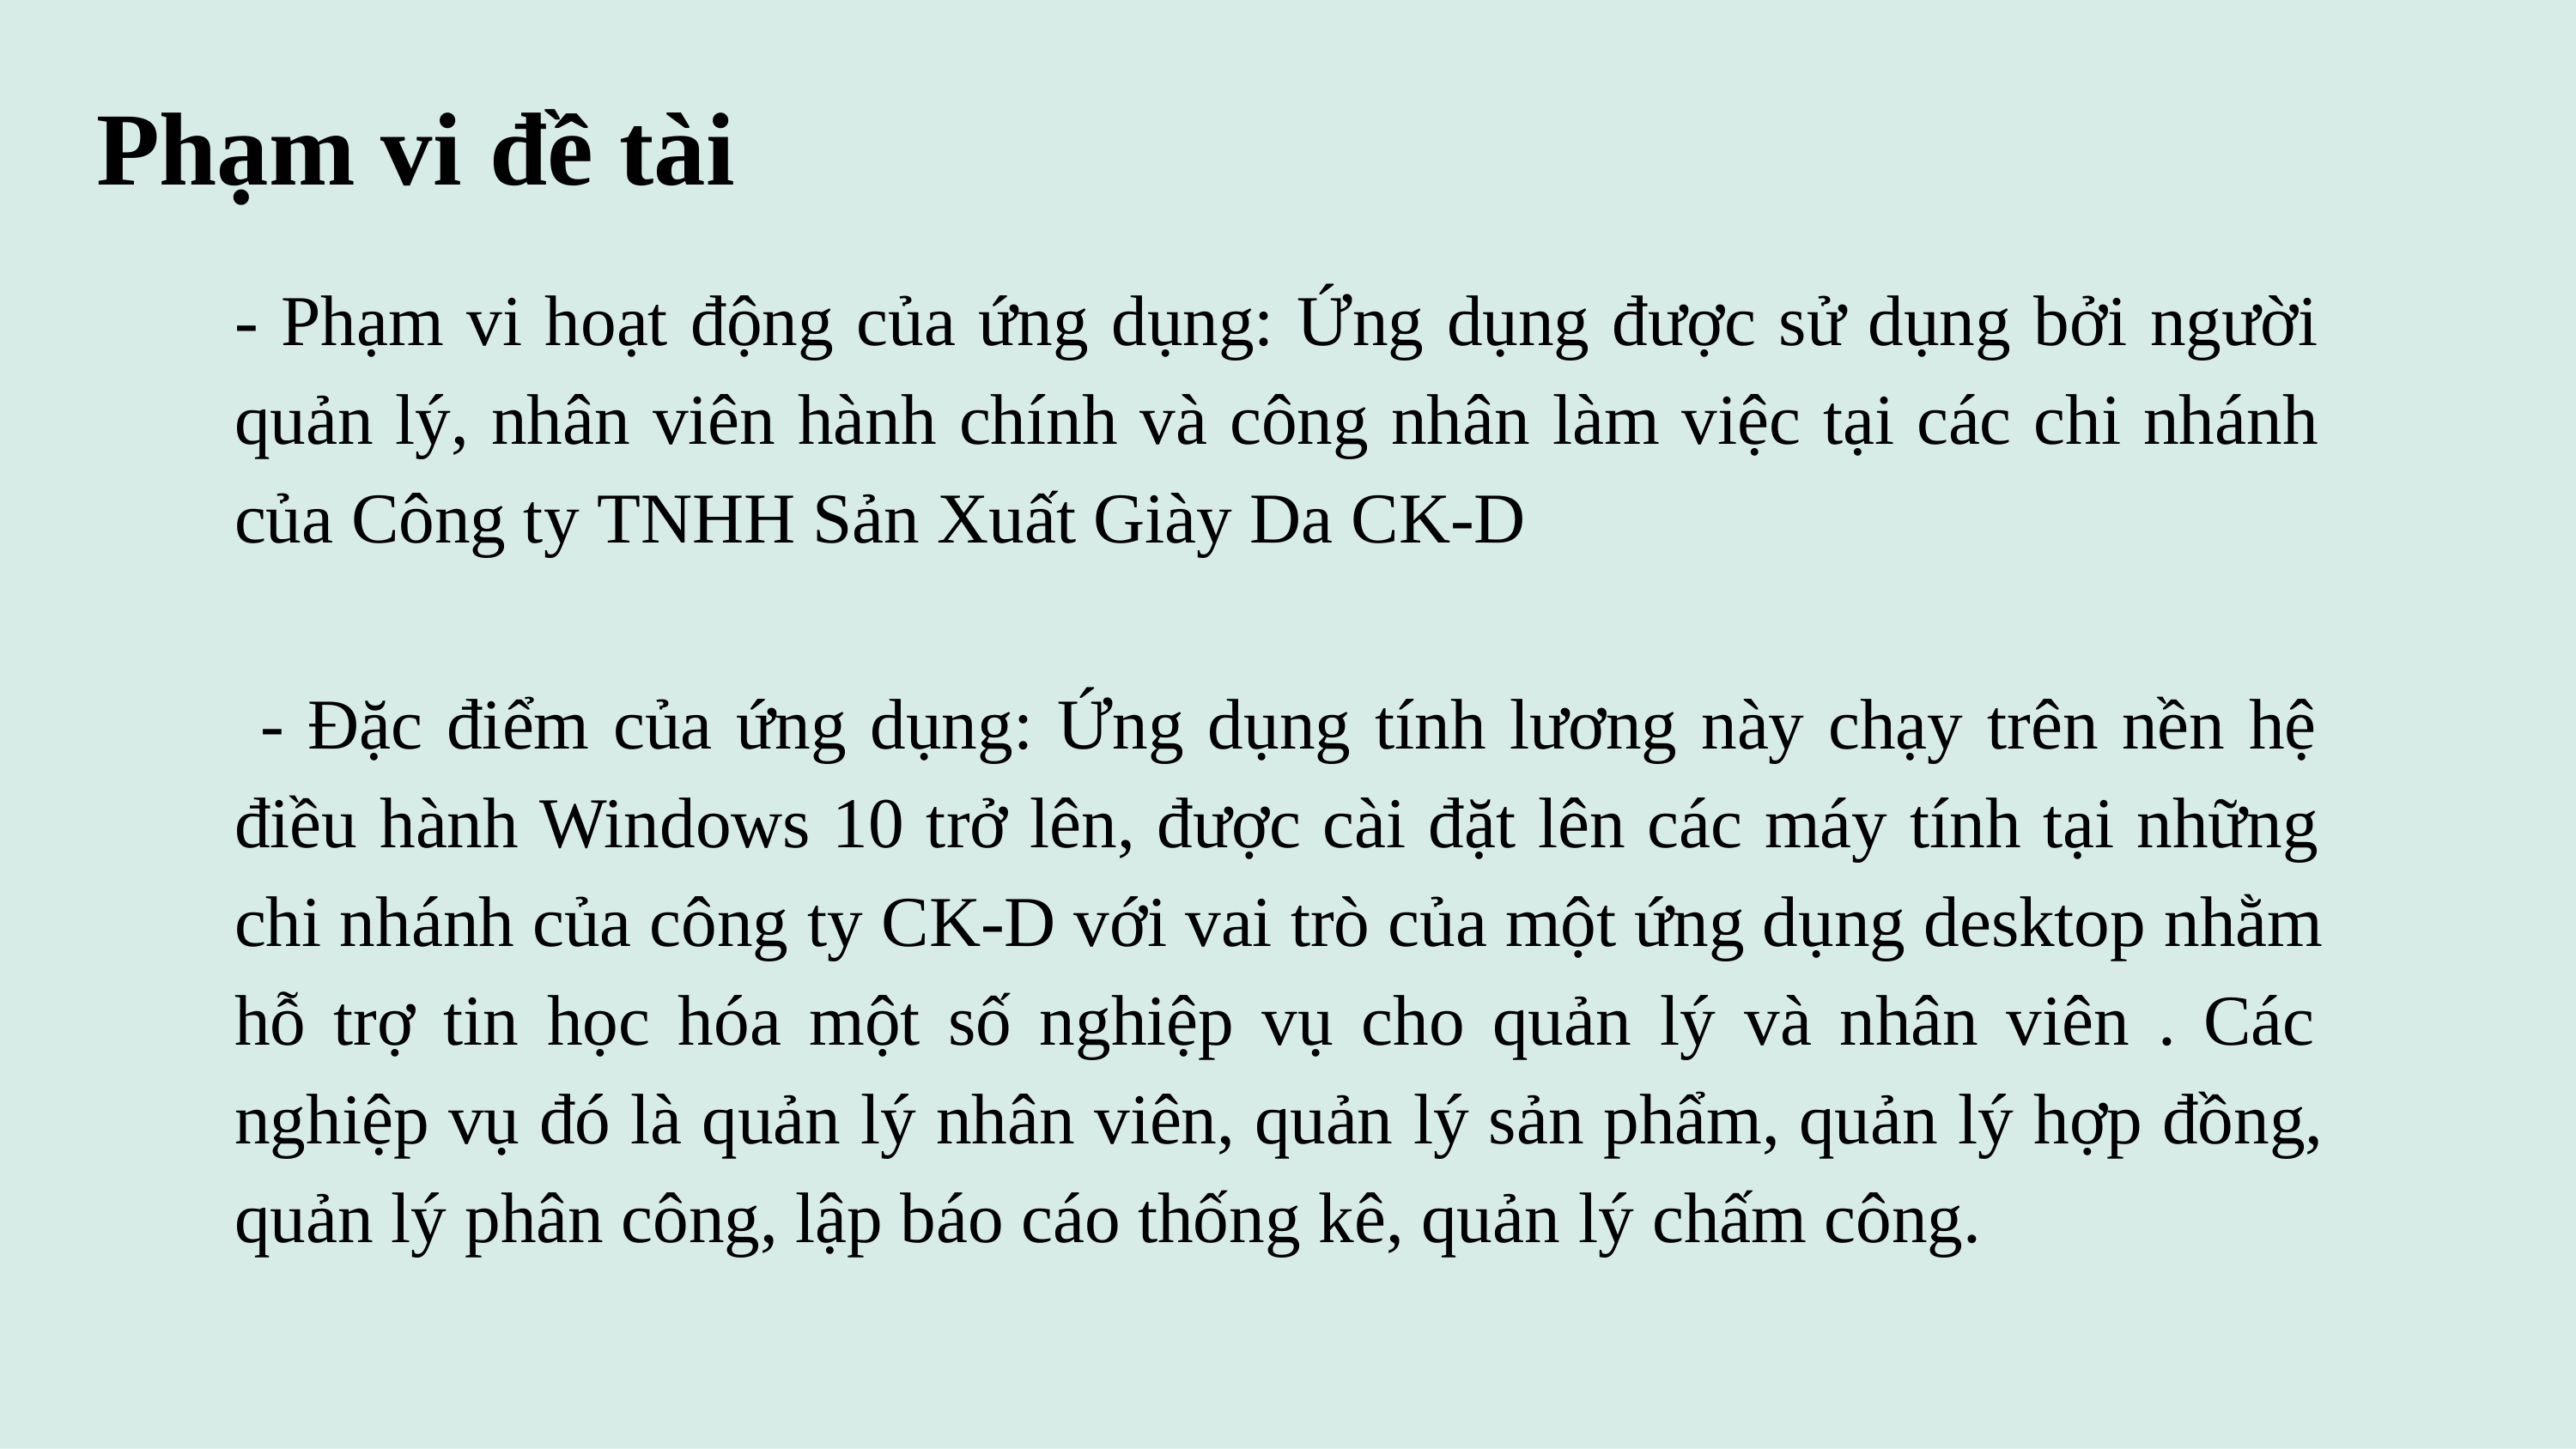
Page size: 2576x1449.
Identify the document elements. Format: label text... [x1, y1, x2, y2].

text_box - Phạm vi hoạt động của ứng dụng: Ứng dụng được sử dụng bởi người quản lý, nhân viên hành chính và công nhân làm việc tại các chi nhánh của Công ty TNHH Sản Xuất Giày Da CK-D - Đặc điểm của ứng dụng: Ứng dụng tính lương này chạy trên nền hệ điều hành Windows 10 trở lên, được cài đặt lên các máy tính tại những chi nhánh của công ty CK-D với vai trò của một ứng dụng desktop nhằm hỗ trợ tin học hóa một số nghiệp vụ cho quản lý và nhân viên . Các nghiệp vụ đó là quản lý nhân viên, quản lý sản phẩm, quản lý hợp đồng, quản lý phân công, lập báo cáo thống kê, quản lý chấm công. [233, 258, 2343, 1257]
title Phạm vi đề tài [94, 79, 735, 324]
